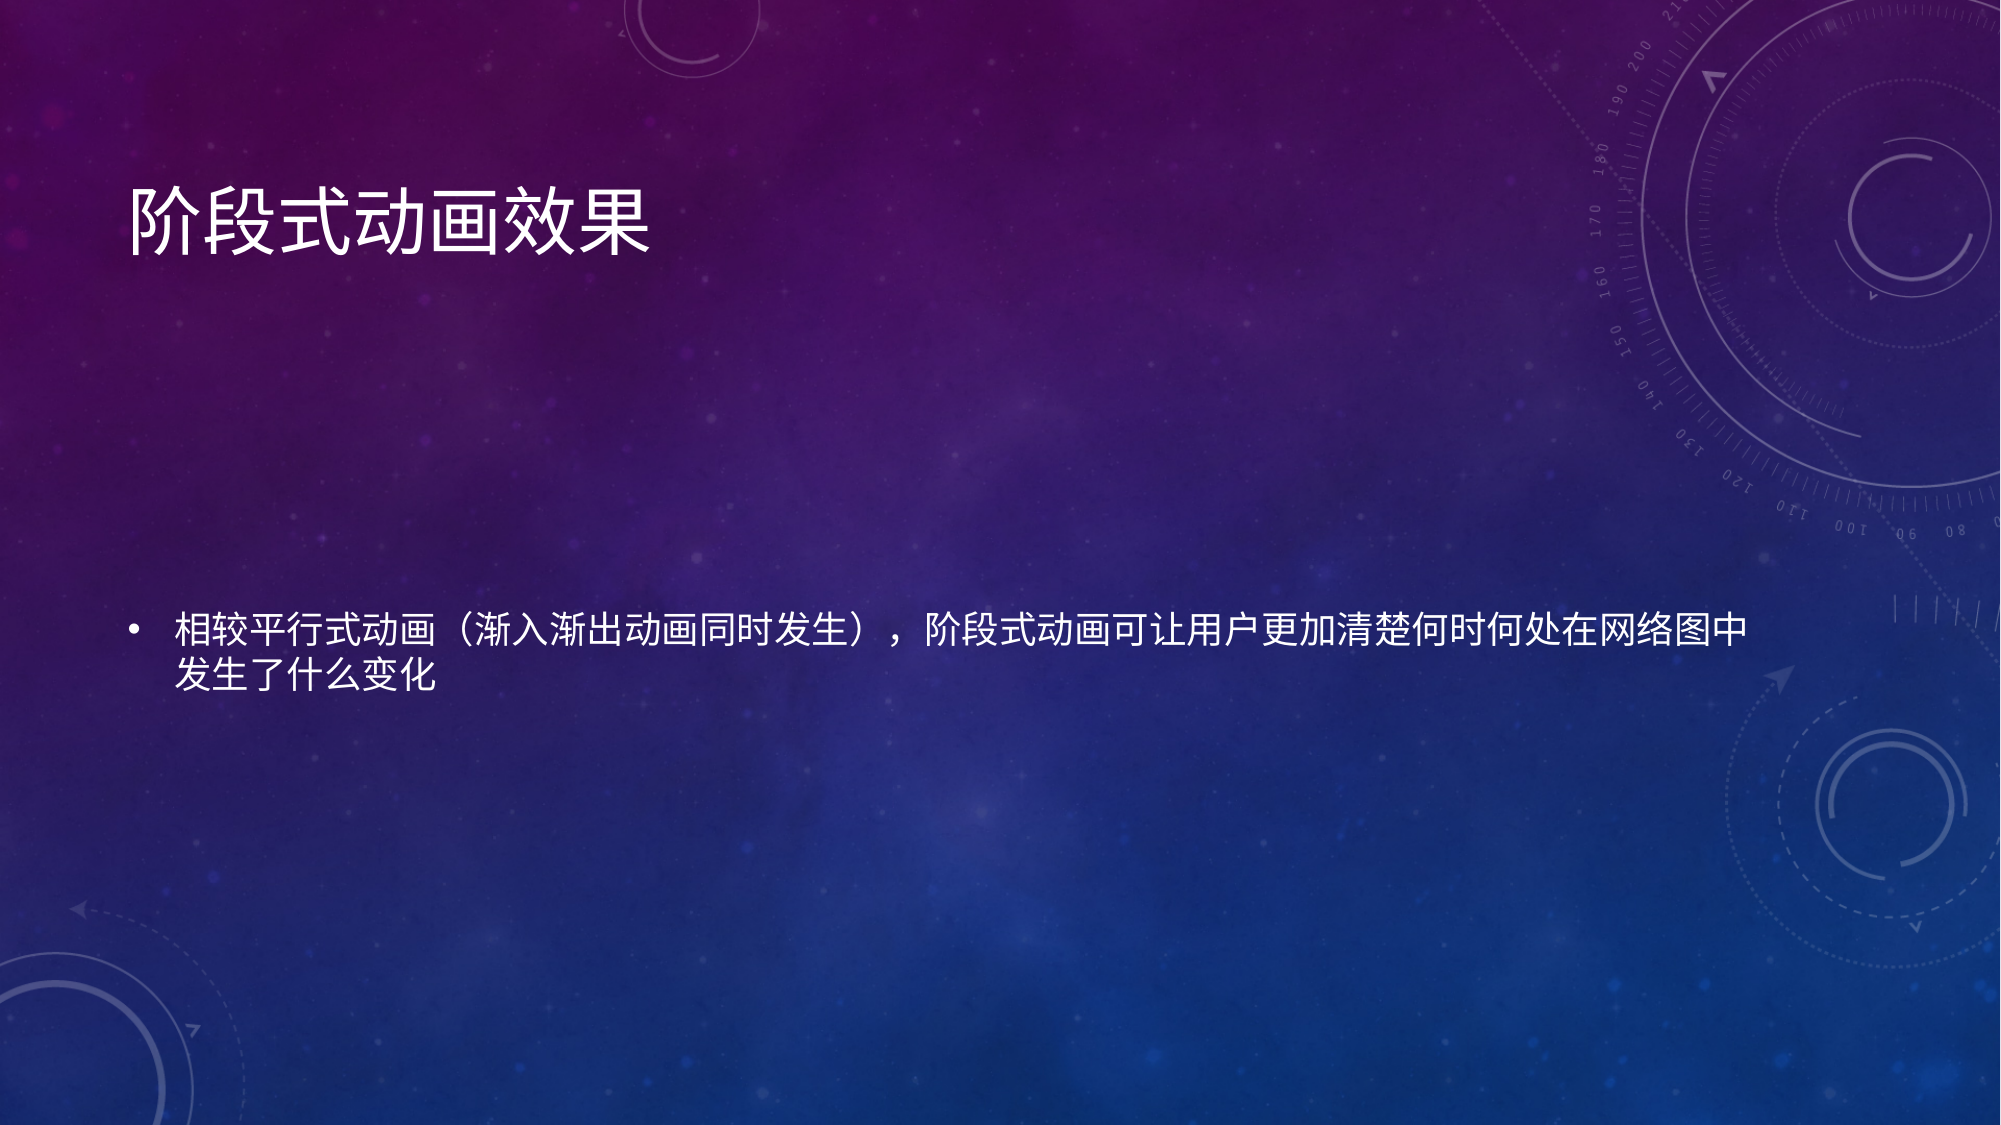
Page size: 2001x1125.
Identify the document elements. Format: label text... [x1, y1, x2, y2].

picture [0, 0, 2001, 1125]
list 相较平行式动画（渐入渐出动画同时发生），阶段式动画可让用户更加清楚何时何处在网络图中发生了什么变化 [112, 351, 1775, 950]
title 阶段式动画效果 [112, 99, 1775, 339]
